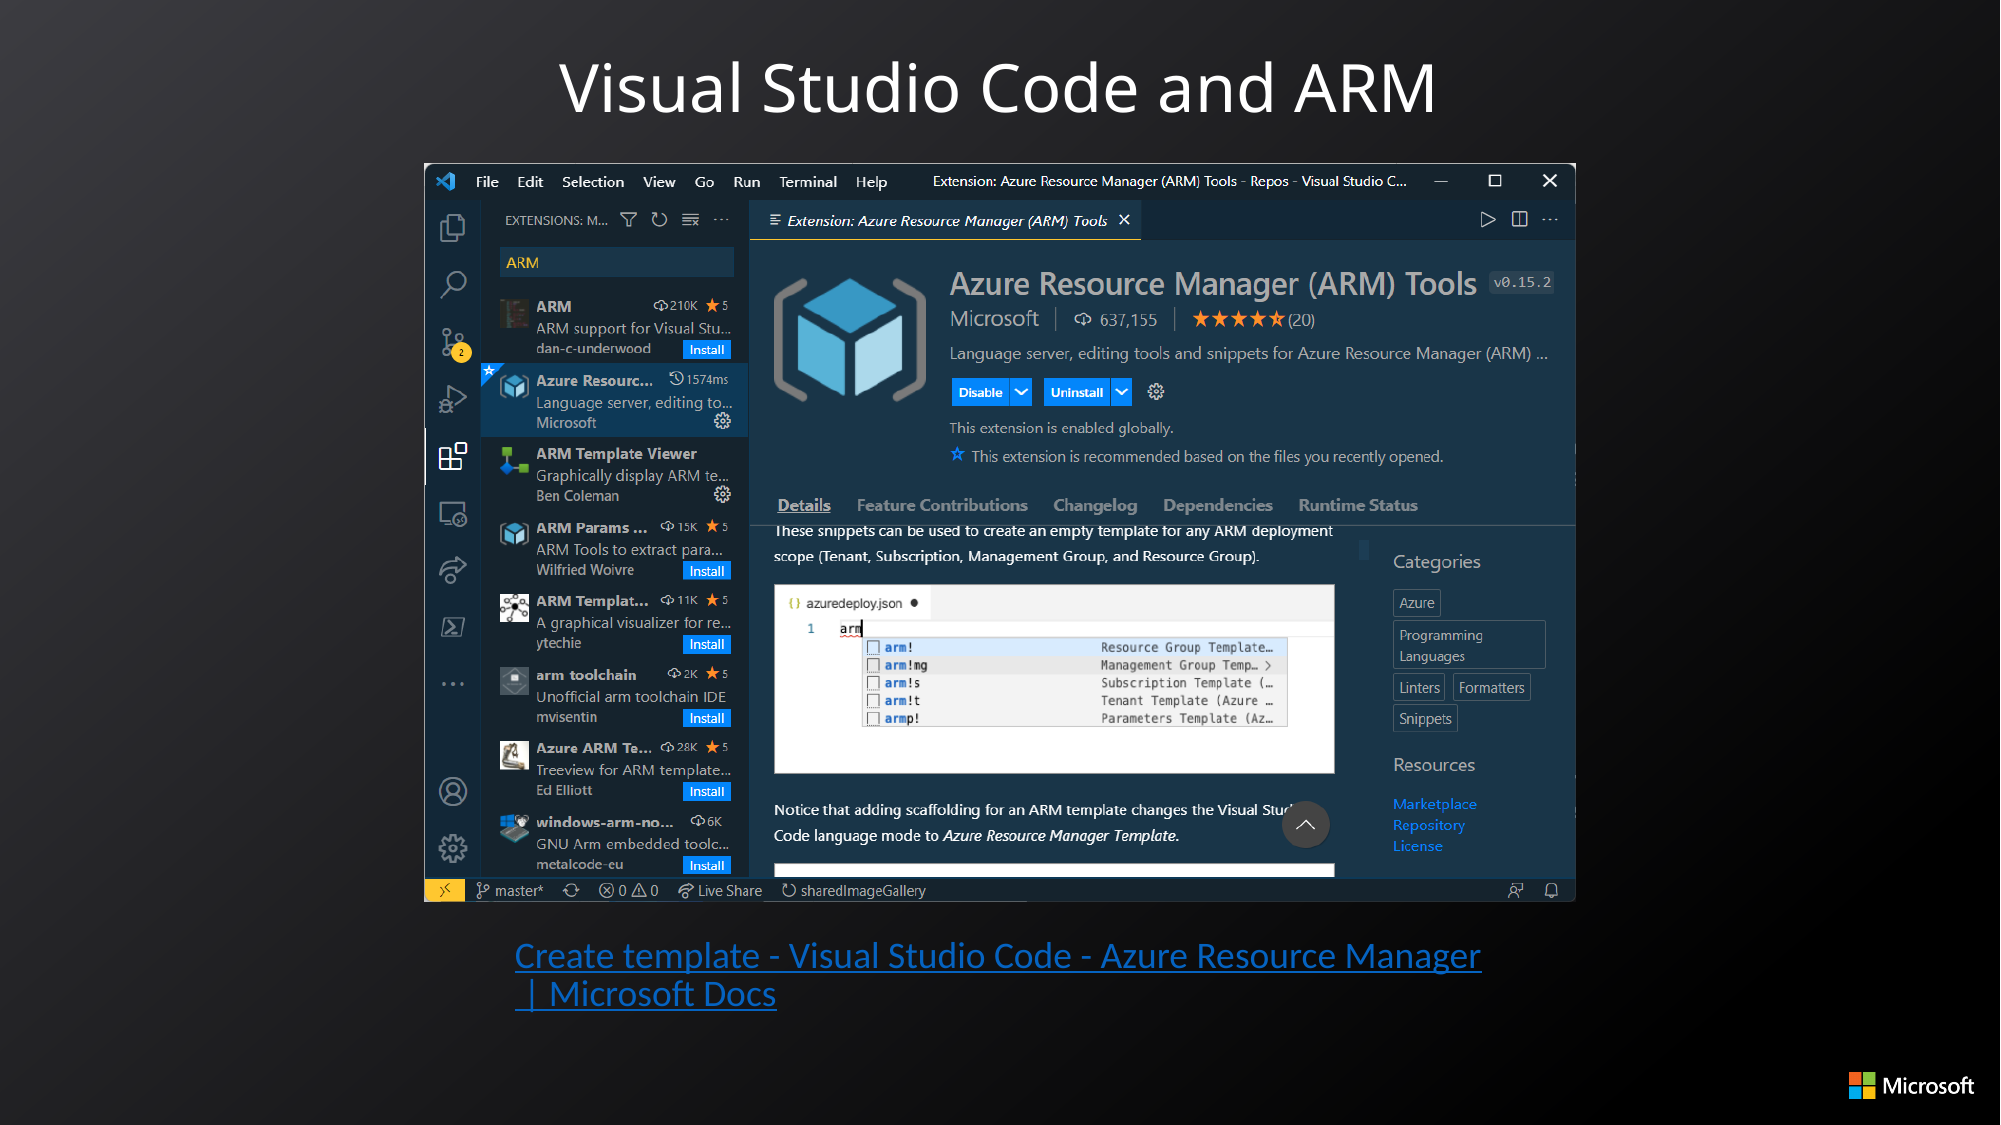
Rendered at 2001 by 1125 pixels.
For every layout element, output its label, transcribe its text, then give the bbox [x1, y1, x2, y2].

text_box [0, 0, 2000, 1125]
picture [424, 163, 1576, 902]
text_box Visual Studio Code and ARM [137, 40, 1863, 142]
picture [1822, 1045, 2000, 1125]
text_box Create template - Visual Studio Code - Azure Resource Manager | Microsoft Docs [500, 923, 1500, 984]
